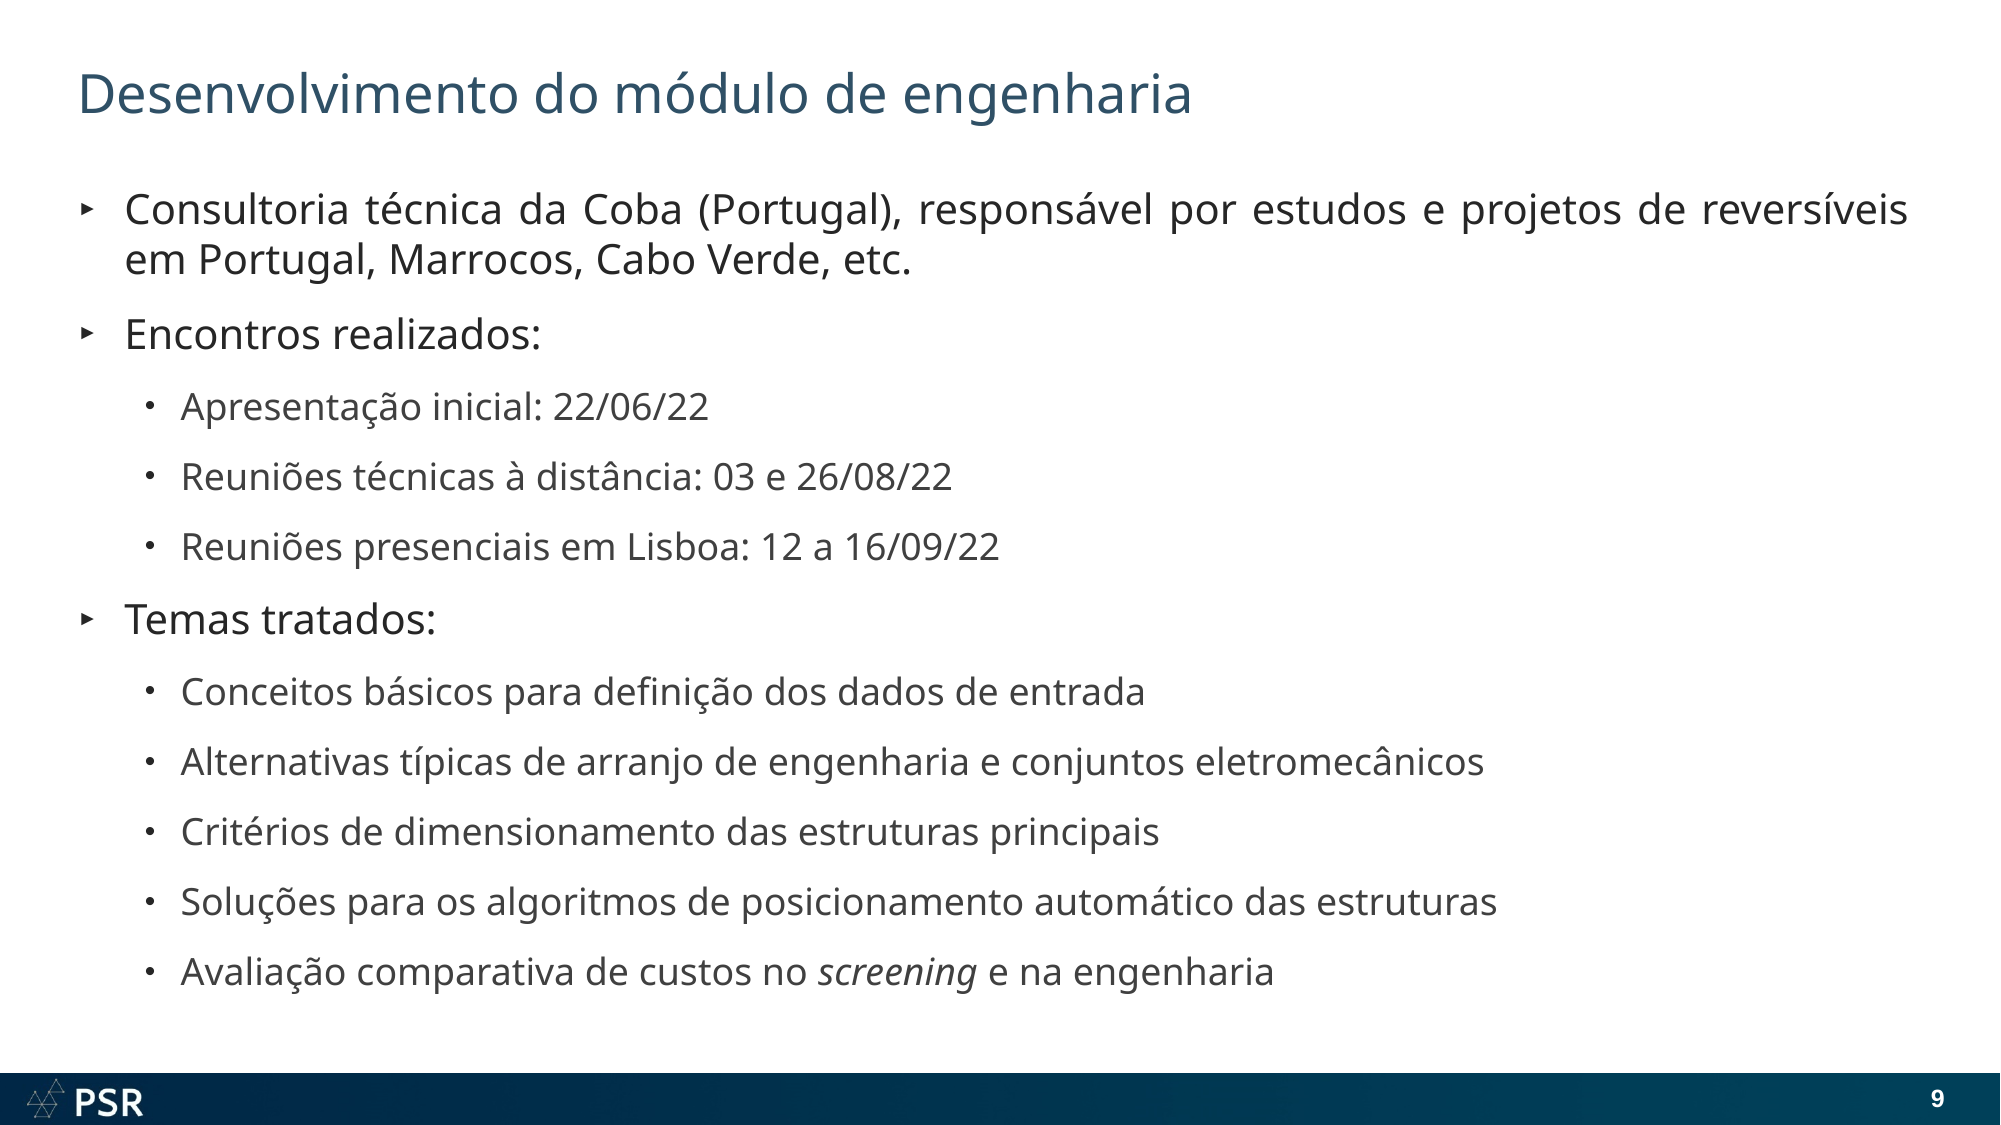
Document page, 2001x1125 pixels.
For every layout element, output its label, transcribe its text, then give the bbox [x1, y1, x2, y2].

slide_number 9 [1879, 1074, 1997, 1122]
list Consultoria técnica da Coba (Portugal), responsável por estudos e projetos de reversíveis em Portugal, Marrocos, Cabo Verde, etc. Encontros realizados: Apresentação inicial: 22/06/22 Reuniões técnicas à distância: 03 e 26/08/22 Reuniões presenciais em Lisboa: 12 a 16/09/22 Temas tratados: Conceitos básicos para definição dos dados de entrada Alternativas típicas de arranjo de engenharia e conjuntos eletromecânicos Critérios de dimensionamento das estruturas principais Soluções para os algoritmos de posicionamento automático das estruturas Avaliação comparativa de custos no screening e na engenharia [62, 175, 1926, 1051]
picture [0, 1073, 916, 1125]
title Desenvolvimento do módulo de engenharia [62, 45, 1926, 138]
